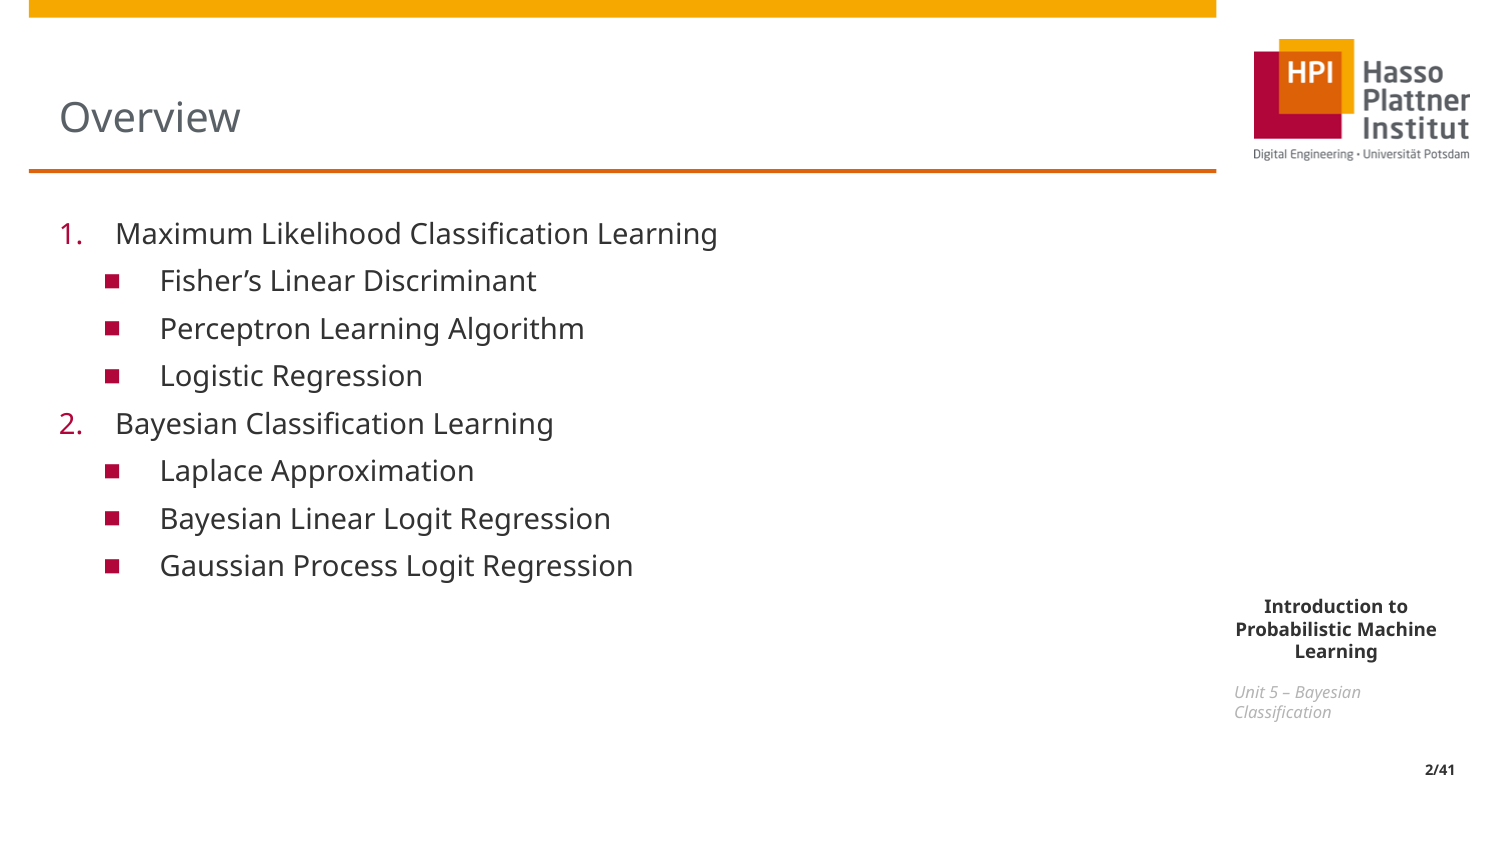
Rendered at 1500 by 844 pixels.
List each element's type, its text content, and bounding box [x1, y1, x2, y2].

list Maximum Likelihood Classification Learning Fisher’s Linear Discriminant Perceptron Learning Algorithm Logistic Regression Bayesian Classification Learning Laplace Approximation Bayesian Linear Logit Regression Gaussian Process Logit Regression [58, 203, 1187, 788]
title Overview [58, 17, 1187, 170]
picture [1254, 39, 1470, 161]
